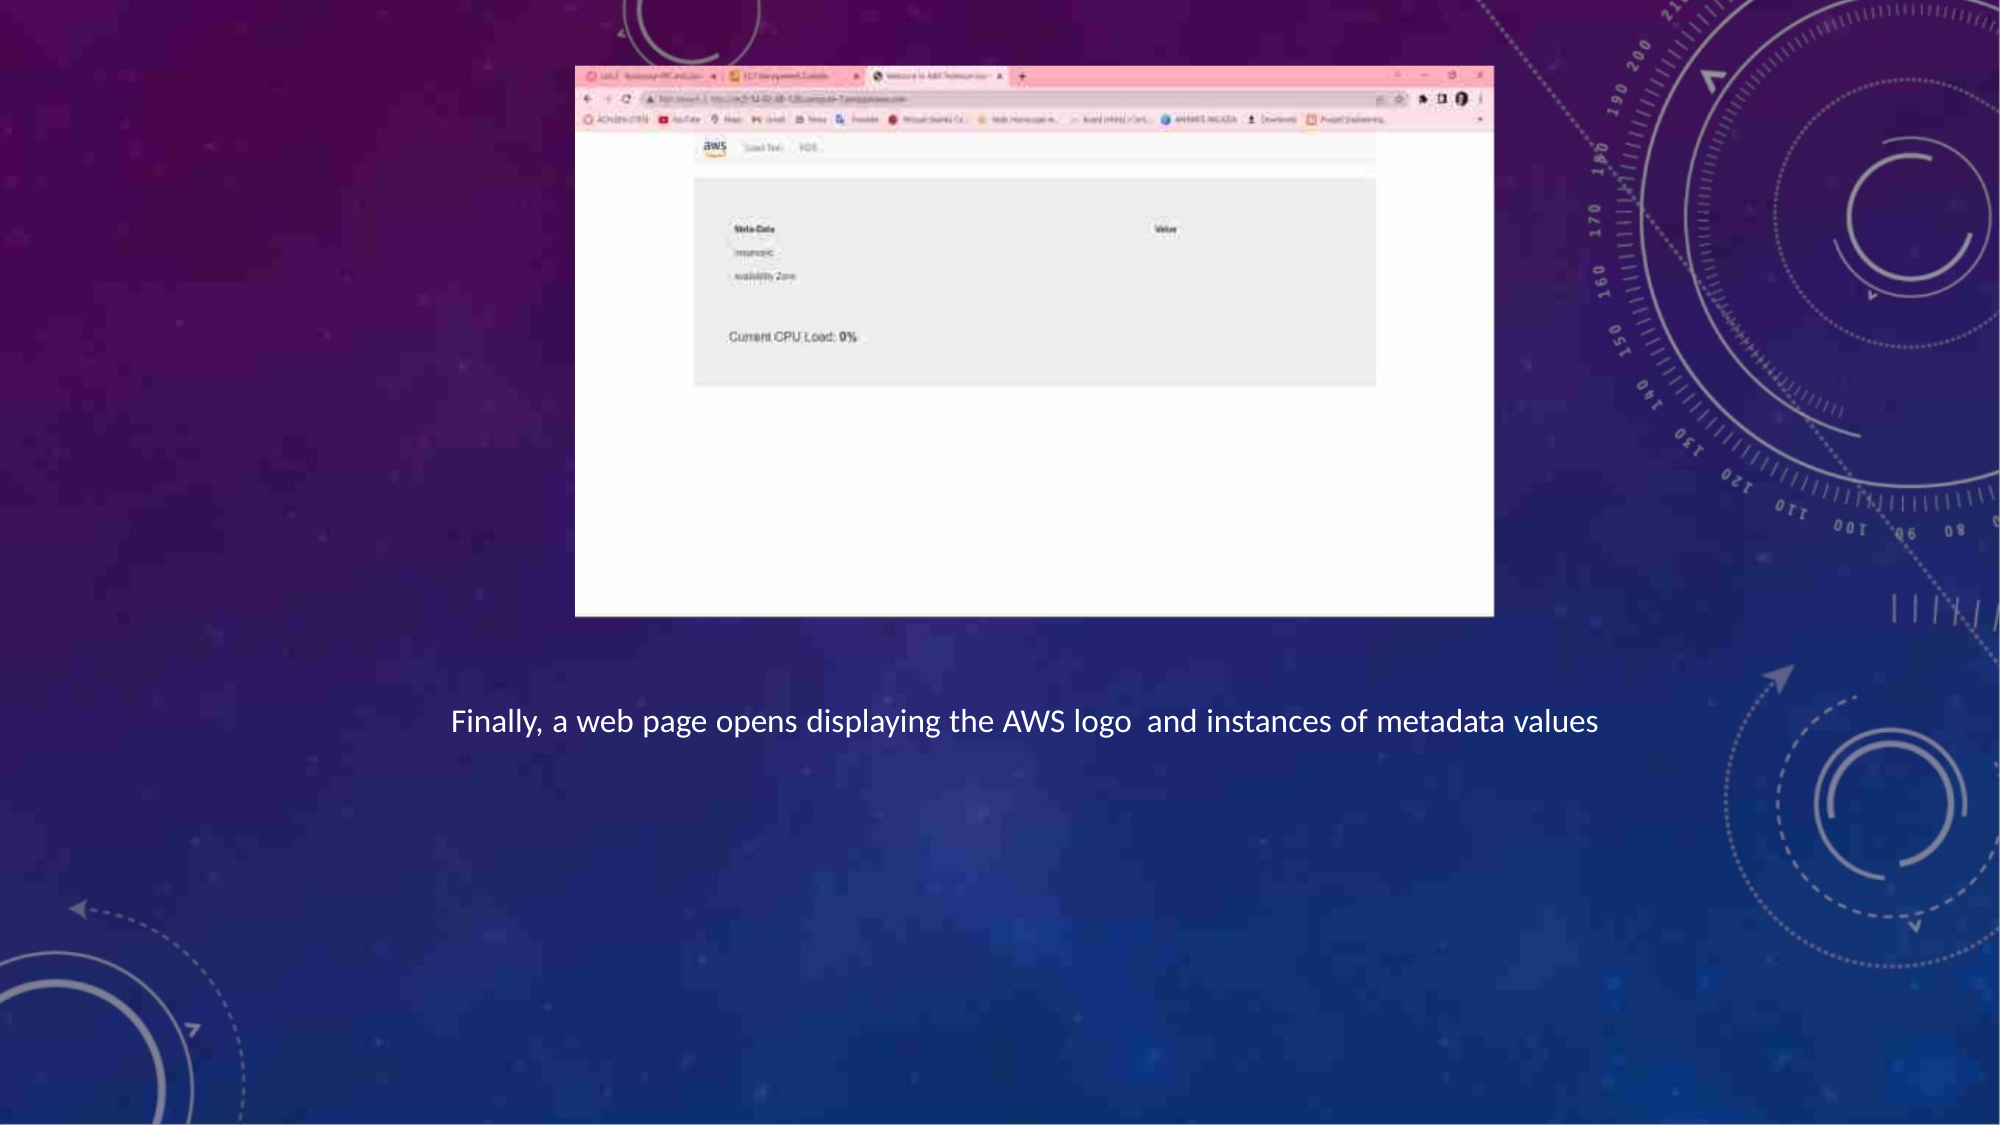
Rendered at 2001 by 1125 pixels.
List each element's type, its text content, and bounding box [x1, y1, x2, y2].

text_box [0, 0, 2000, 1125]
text_box Finally, a web page opens displaying the AWS logo and instances of metadata values [451, 705, 1623, 739]
